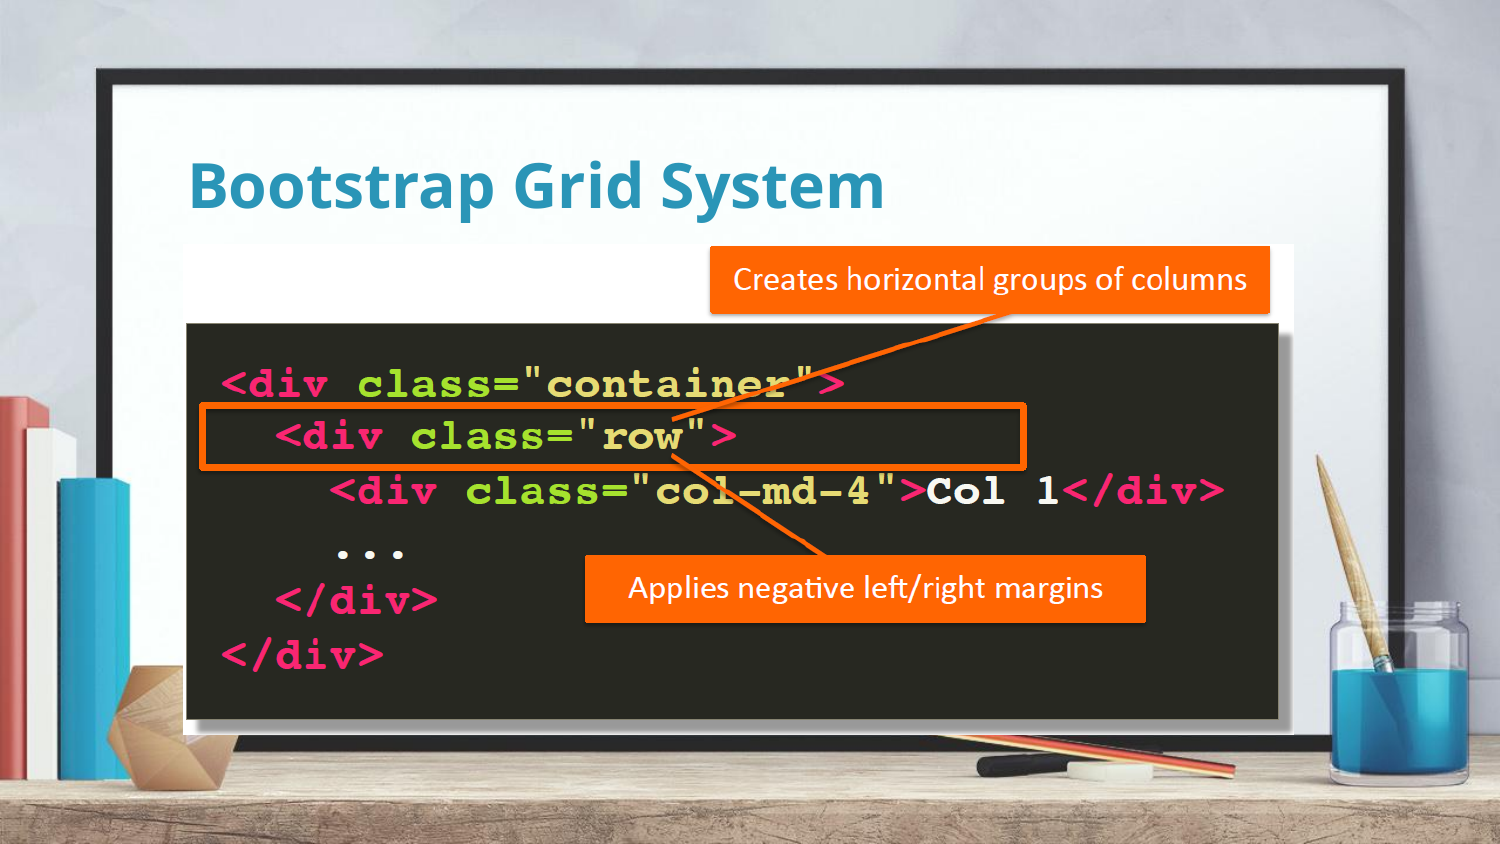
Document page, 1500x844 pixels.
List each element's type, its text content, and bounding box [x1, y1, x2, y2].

picture [0, 0, 1500, 844]
title Bootstrap Grid System [172, 130, 1324, 254]
